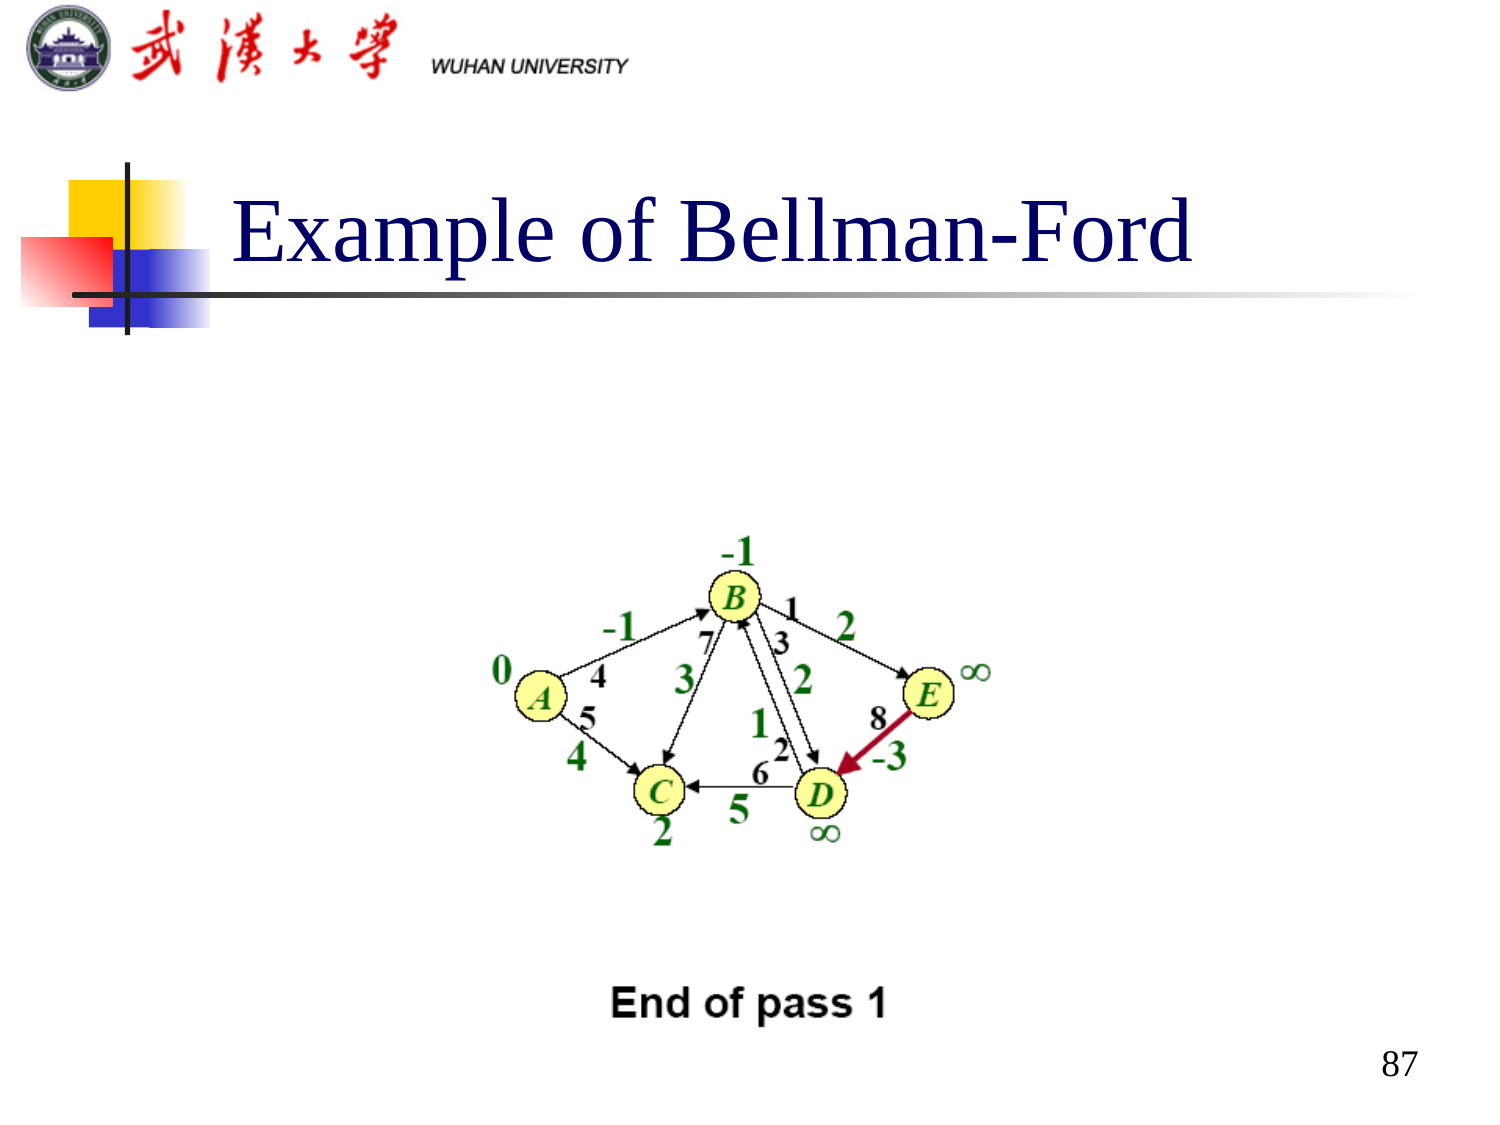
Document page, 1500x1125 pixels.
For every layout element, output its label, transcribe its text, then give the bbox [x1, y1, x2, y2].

picture [0, 0, 643, 93]
text_box Example of Bellman-Ford [216, 162, 1429, 288]
picture [474, 524, 998, 1032]
slide_number 87 [1366, 1031, 1500, 1107]
